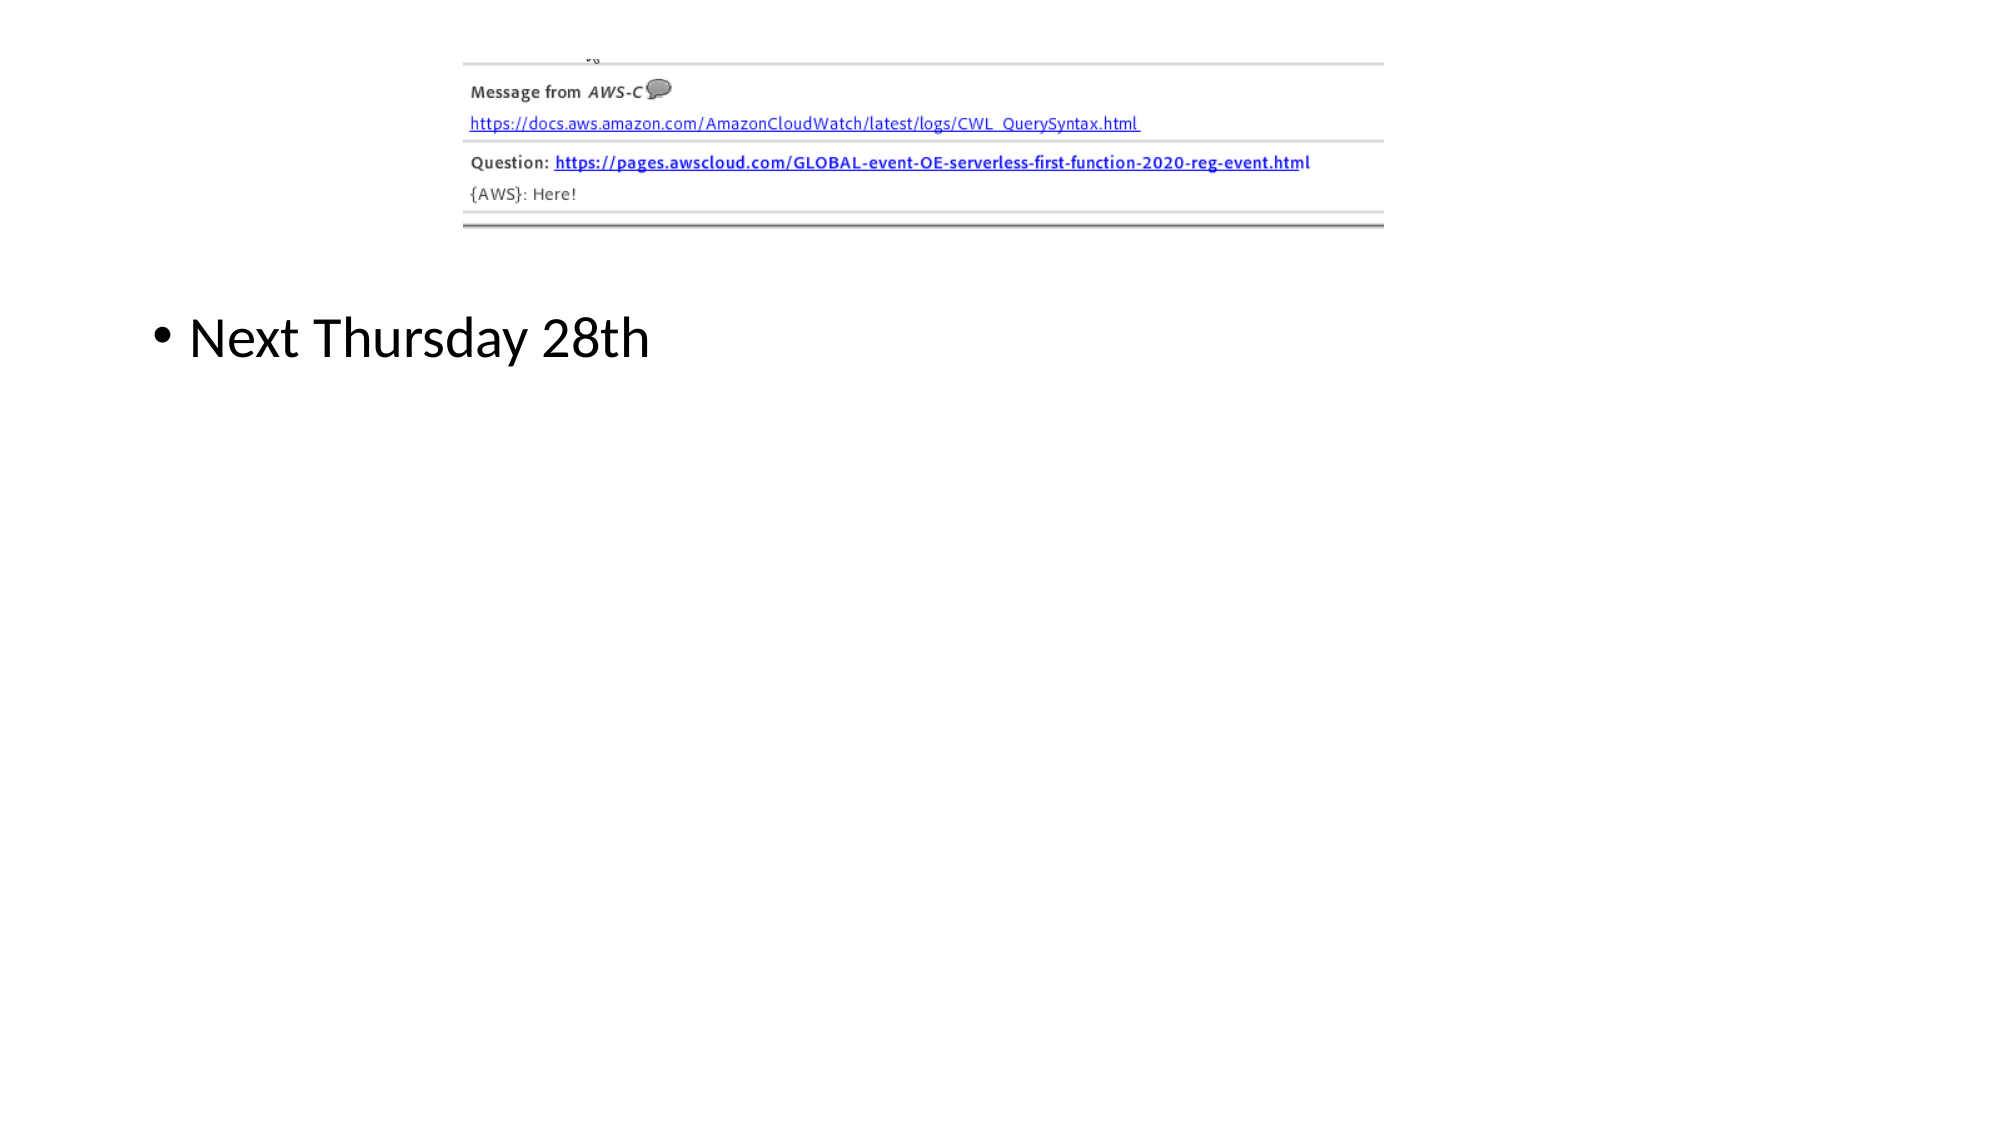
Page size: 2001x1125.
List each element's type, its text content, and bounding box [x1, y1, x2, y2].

picture [463, 59, 1384, 229]
list Next Thursday 28th [137, 299, 1863, 1014]
